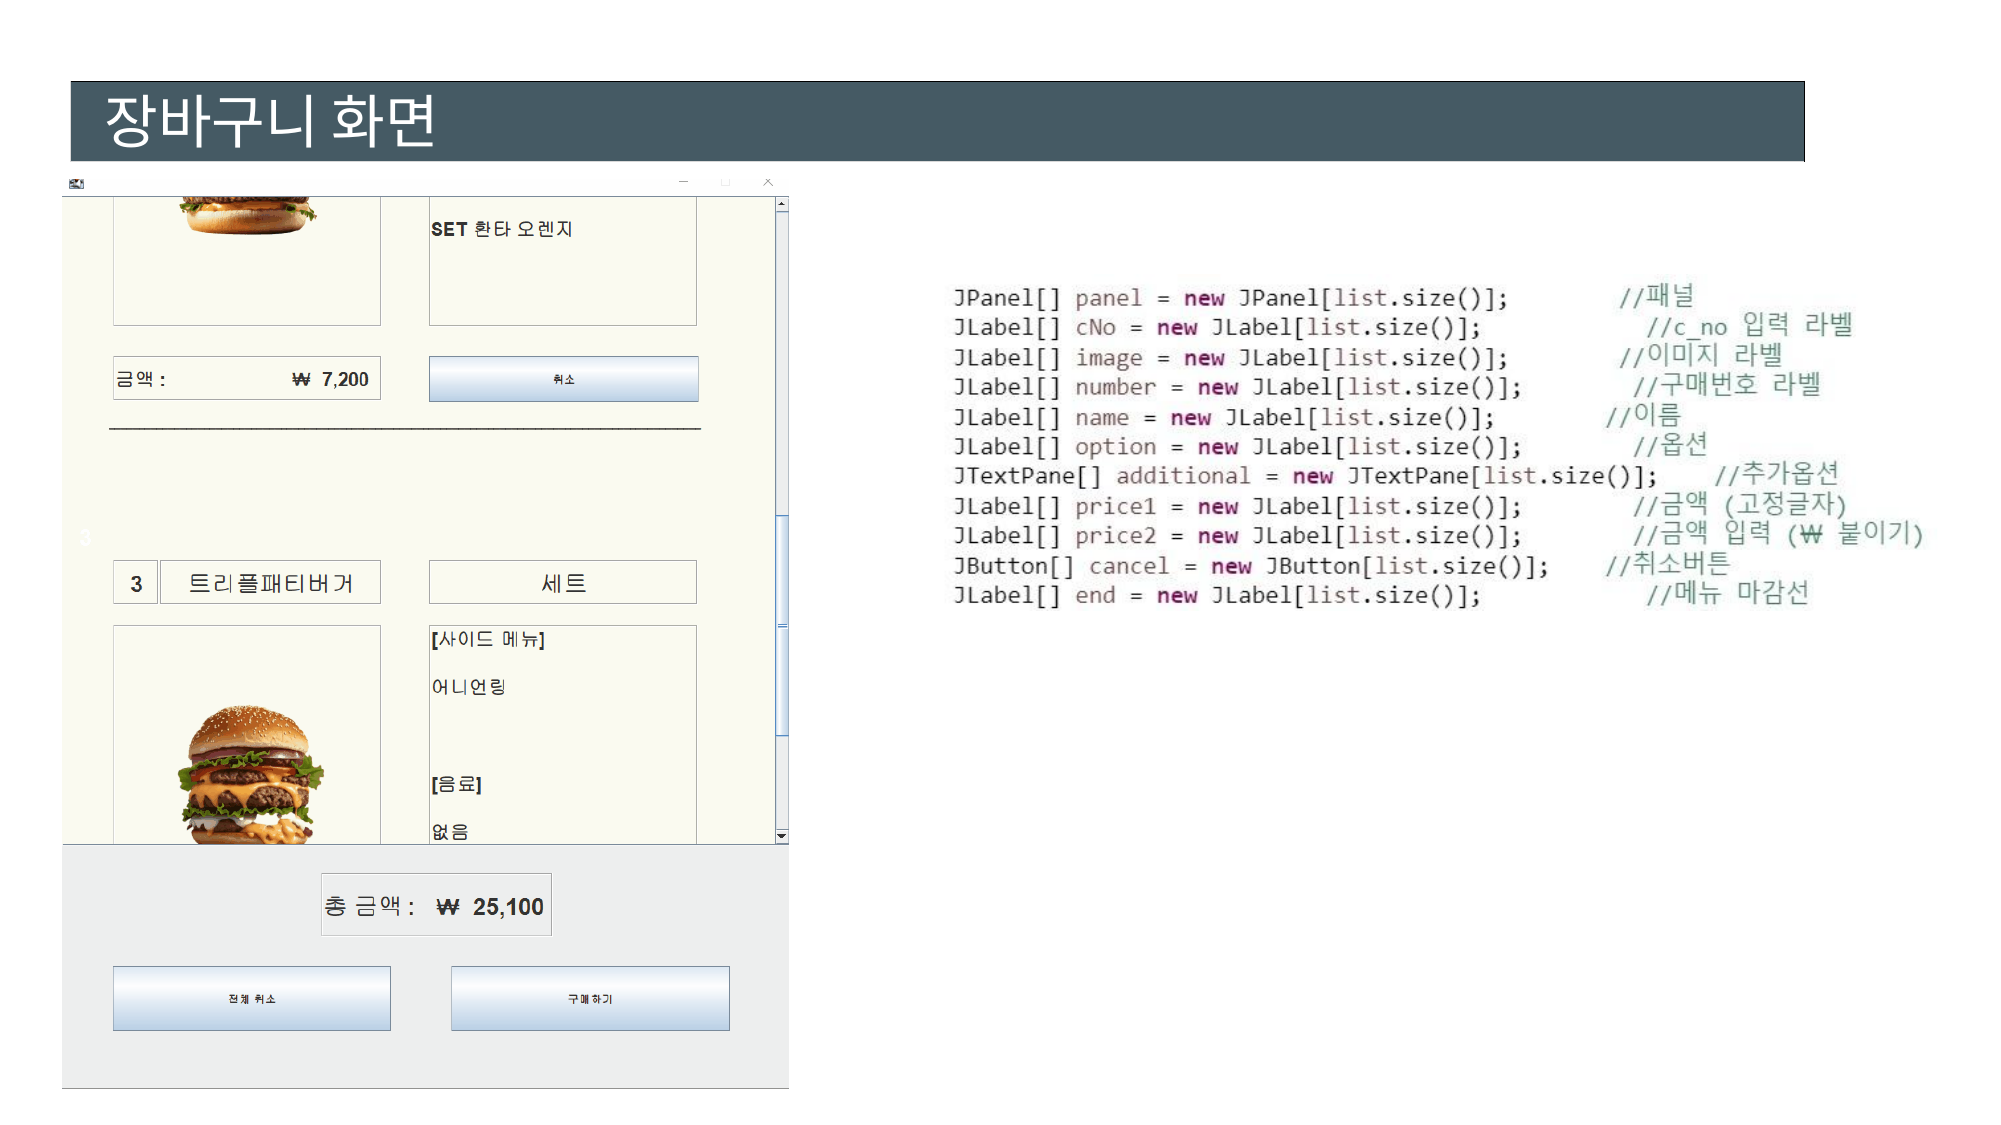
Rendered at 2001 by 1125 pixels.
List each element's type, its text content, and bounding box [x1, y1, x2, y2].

picture [62, 178, 789, 1089]
picture [913, 274, 1938, 611]
title 장바구니 화면 [62, 70, 1938, 171]
